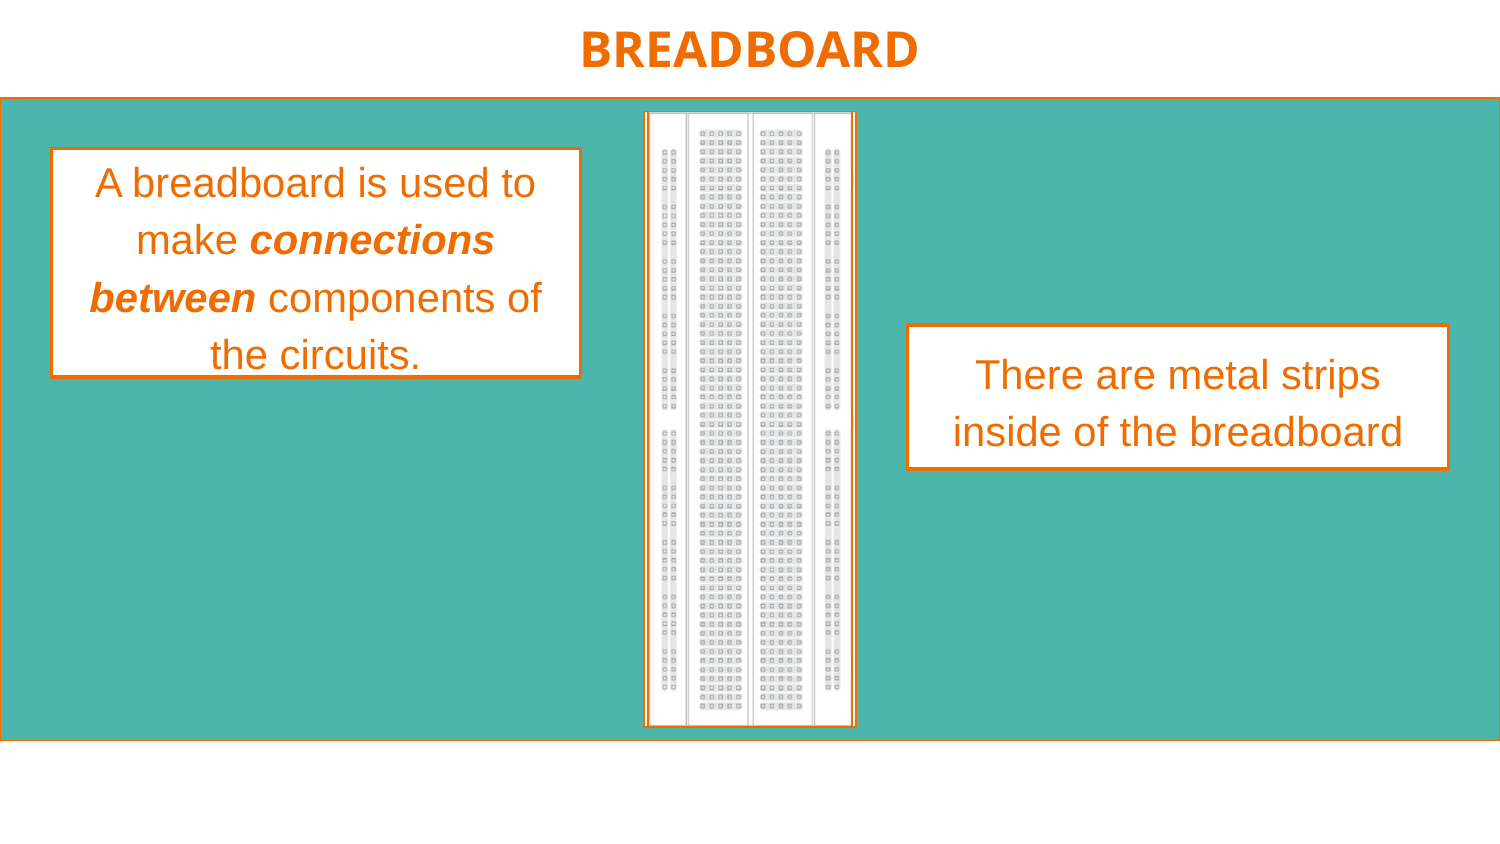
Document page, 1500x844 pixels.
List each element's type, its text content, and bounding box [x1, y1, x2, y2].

text_box A breadboard is used to make connections between components of the circuits. [51, 148, 581, 377]
picture [442, 111, 1058, 727]
title BREADBOARD [51, 0, 1449, 98]
text_box There are metal strips inside of the breadboard [1063, 324, 1449, 469]
text_box [0, 97, 1500, 741]
